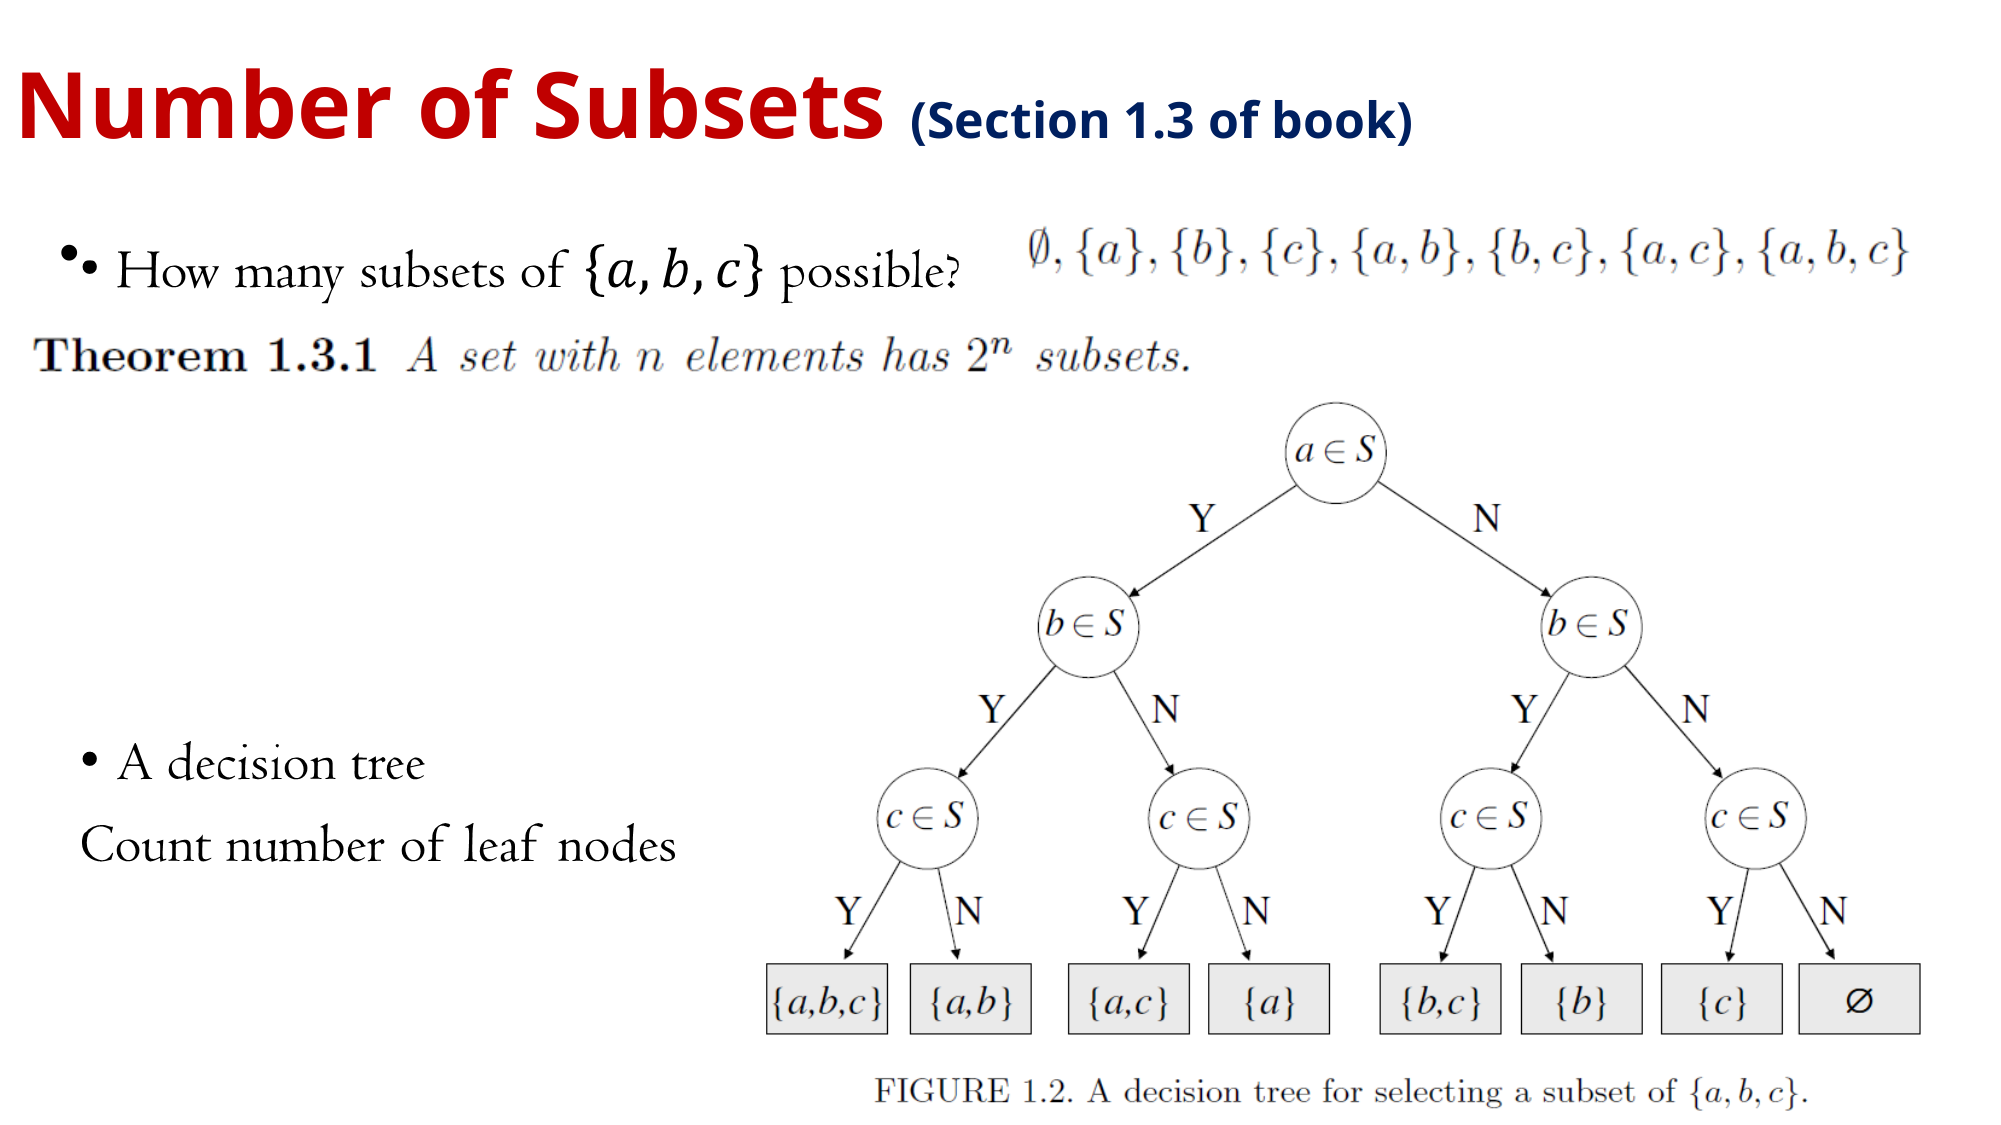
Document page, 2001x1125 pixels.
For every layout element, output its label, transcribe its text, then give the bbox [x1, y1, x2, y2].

picture [1017, 217, 1914, 286]
text_box [44, 217, 1152, 327]
text_box [44, 400, 764, 921]
text_box Number of Subsets (Section 1.3 of book) [0, 0, 1725, 218]
picture [23, 327, 1934, 1118]
